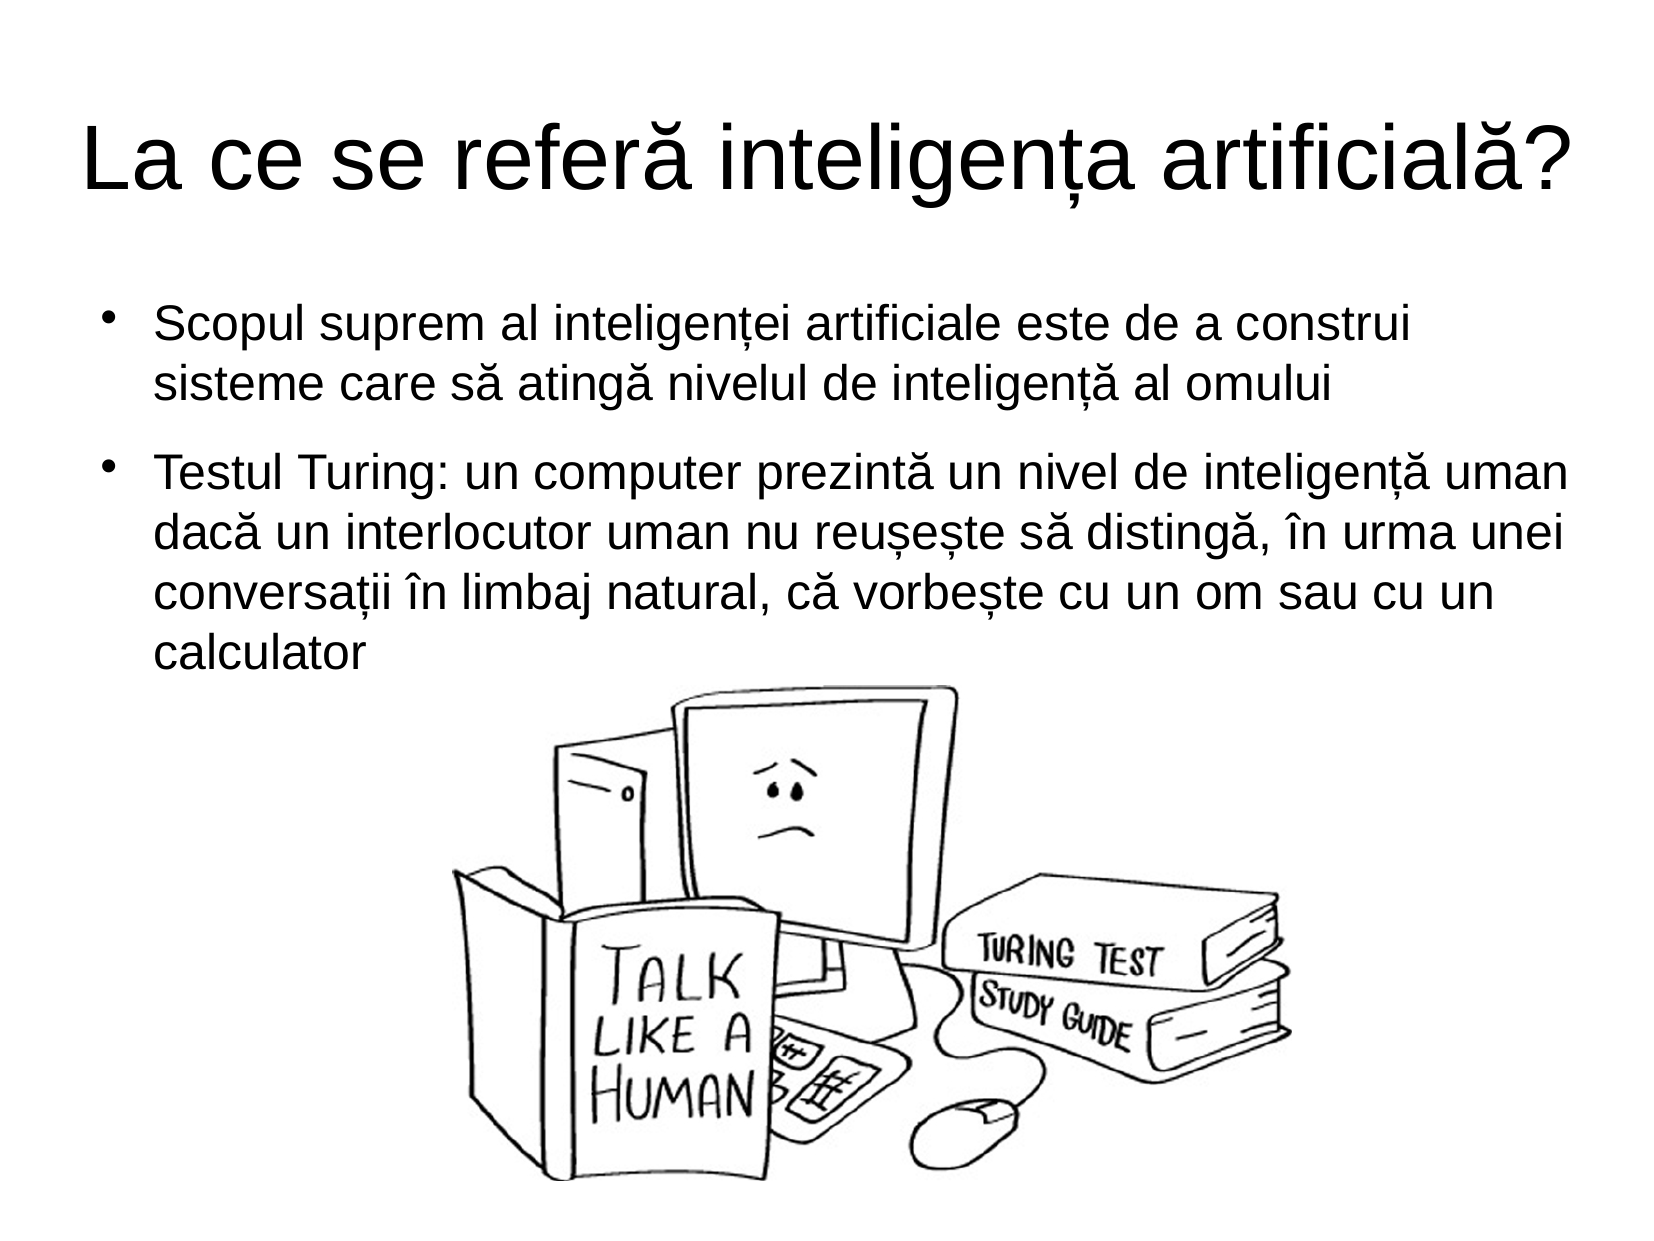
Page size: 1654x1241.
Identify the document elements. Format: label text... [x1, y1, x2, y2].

picture [452, 684, 1292, 1182]
text_box Scopul suprem al inteligenței artificiale este de a construi sisteme care să atingă nivelul de inteligență al omului Testul Turing: un computer prezintă un nivel de inteligență uman dacă un interlocutor uman nu reușește să distingă, în urma unei conversații în limbaj natural, că vorbește cu un om sau cu un calculator [82, 290, 1571, 1010]
text_box La ce se referă inteligența artificială? [47, 49, 1610, 257]
